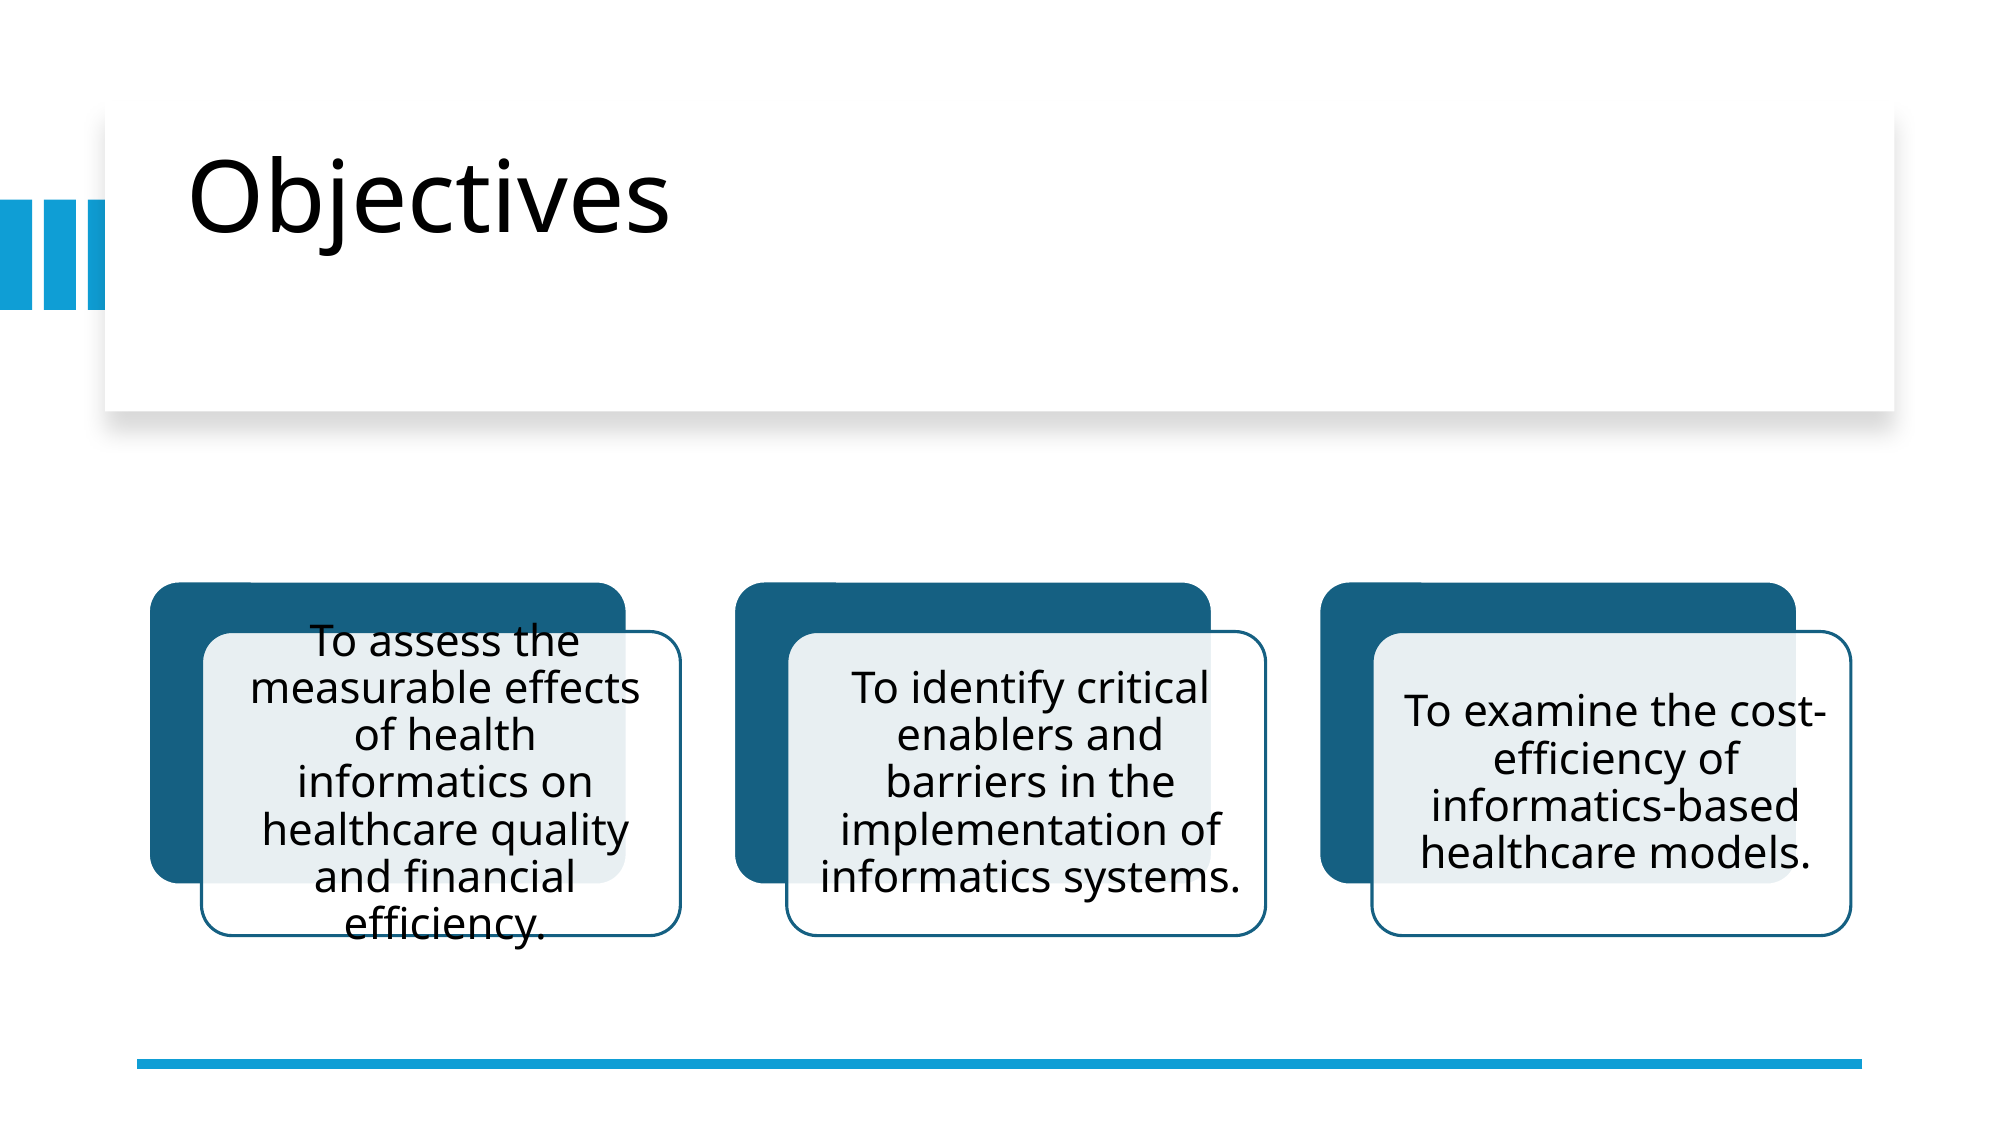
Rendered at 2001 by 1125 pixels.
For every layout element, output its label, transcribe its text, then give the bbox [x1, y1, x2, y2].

title Objectives [171, 132, 1840, 388]
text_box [0, 199, 121, 311]
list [147, 494, 1852, 1022]
text_box [103, 99, 1896, 413]
text_box [0, 0, 2000, 1125]
